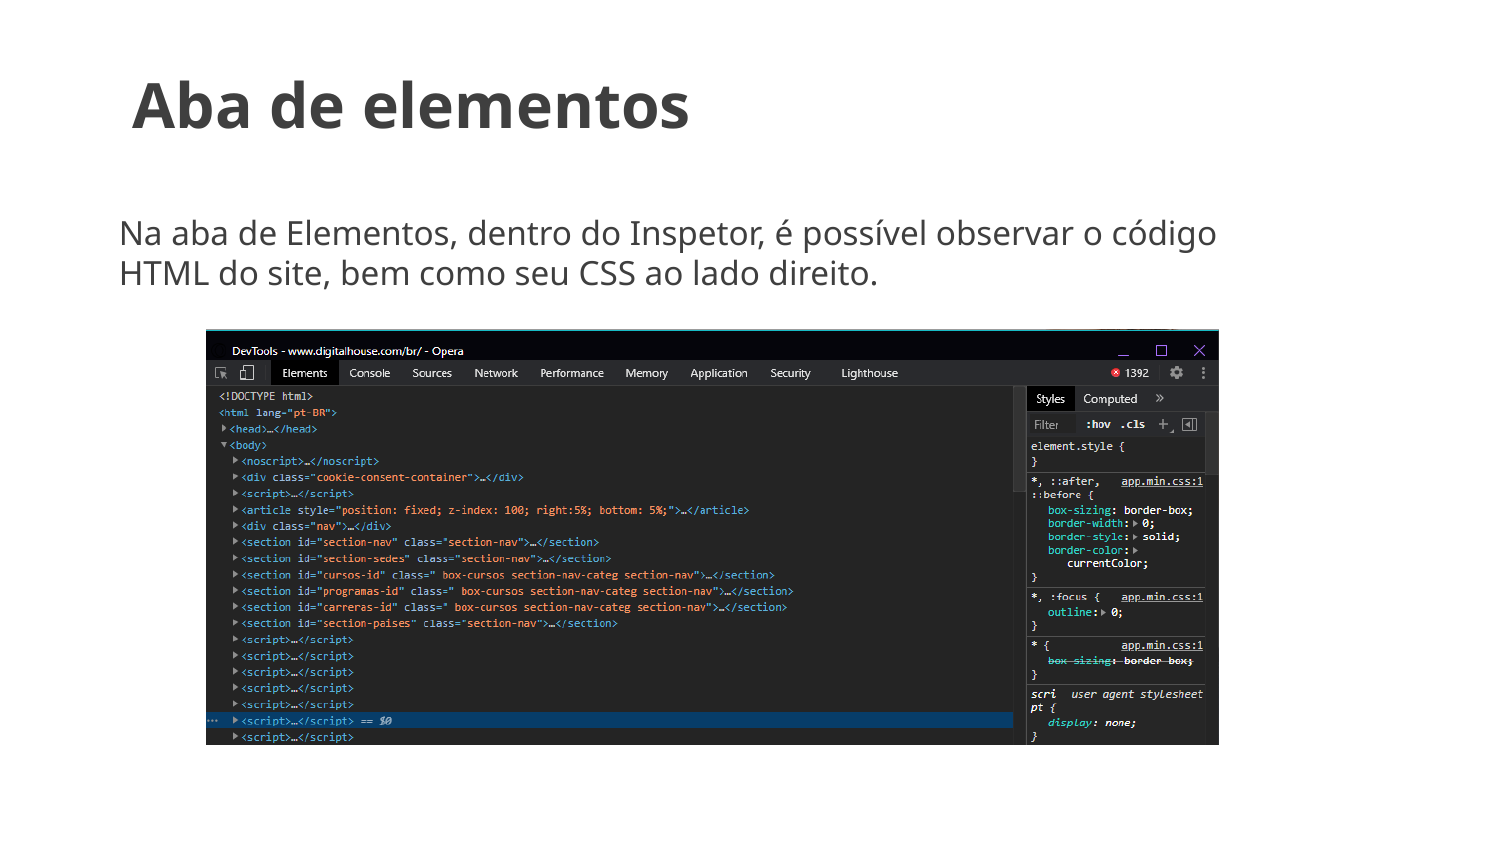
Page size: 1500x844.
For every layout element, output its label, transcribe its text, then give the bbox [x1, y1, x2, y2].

text_box Na aba de Elementos, dentro do Inspetor, é possível observar o código HTML do site, bem como seu CSS ao lado direito. [103, 197, 1269, 387]
text_box Aba de elementos [117, 54, 1383, 158]
picture [206, 329, 1219, 745]
